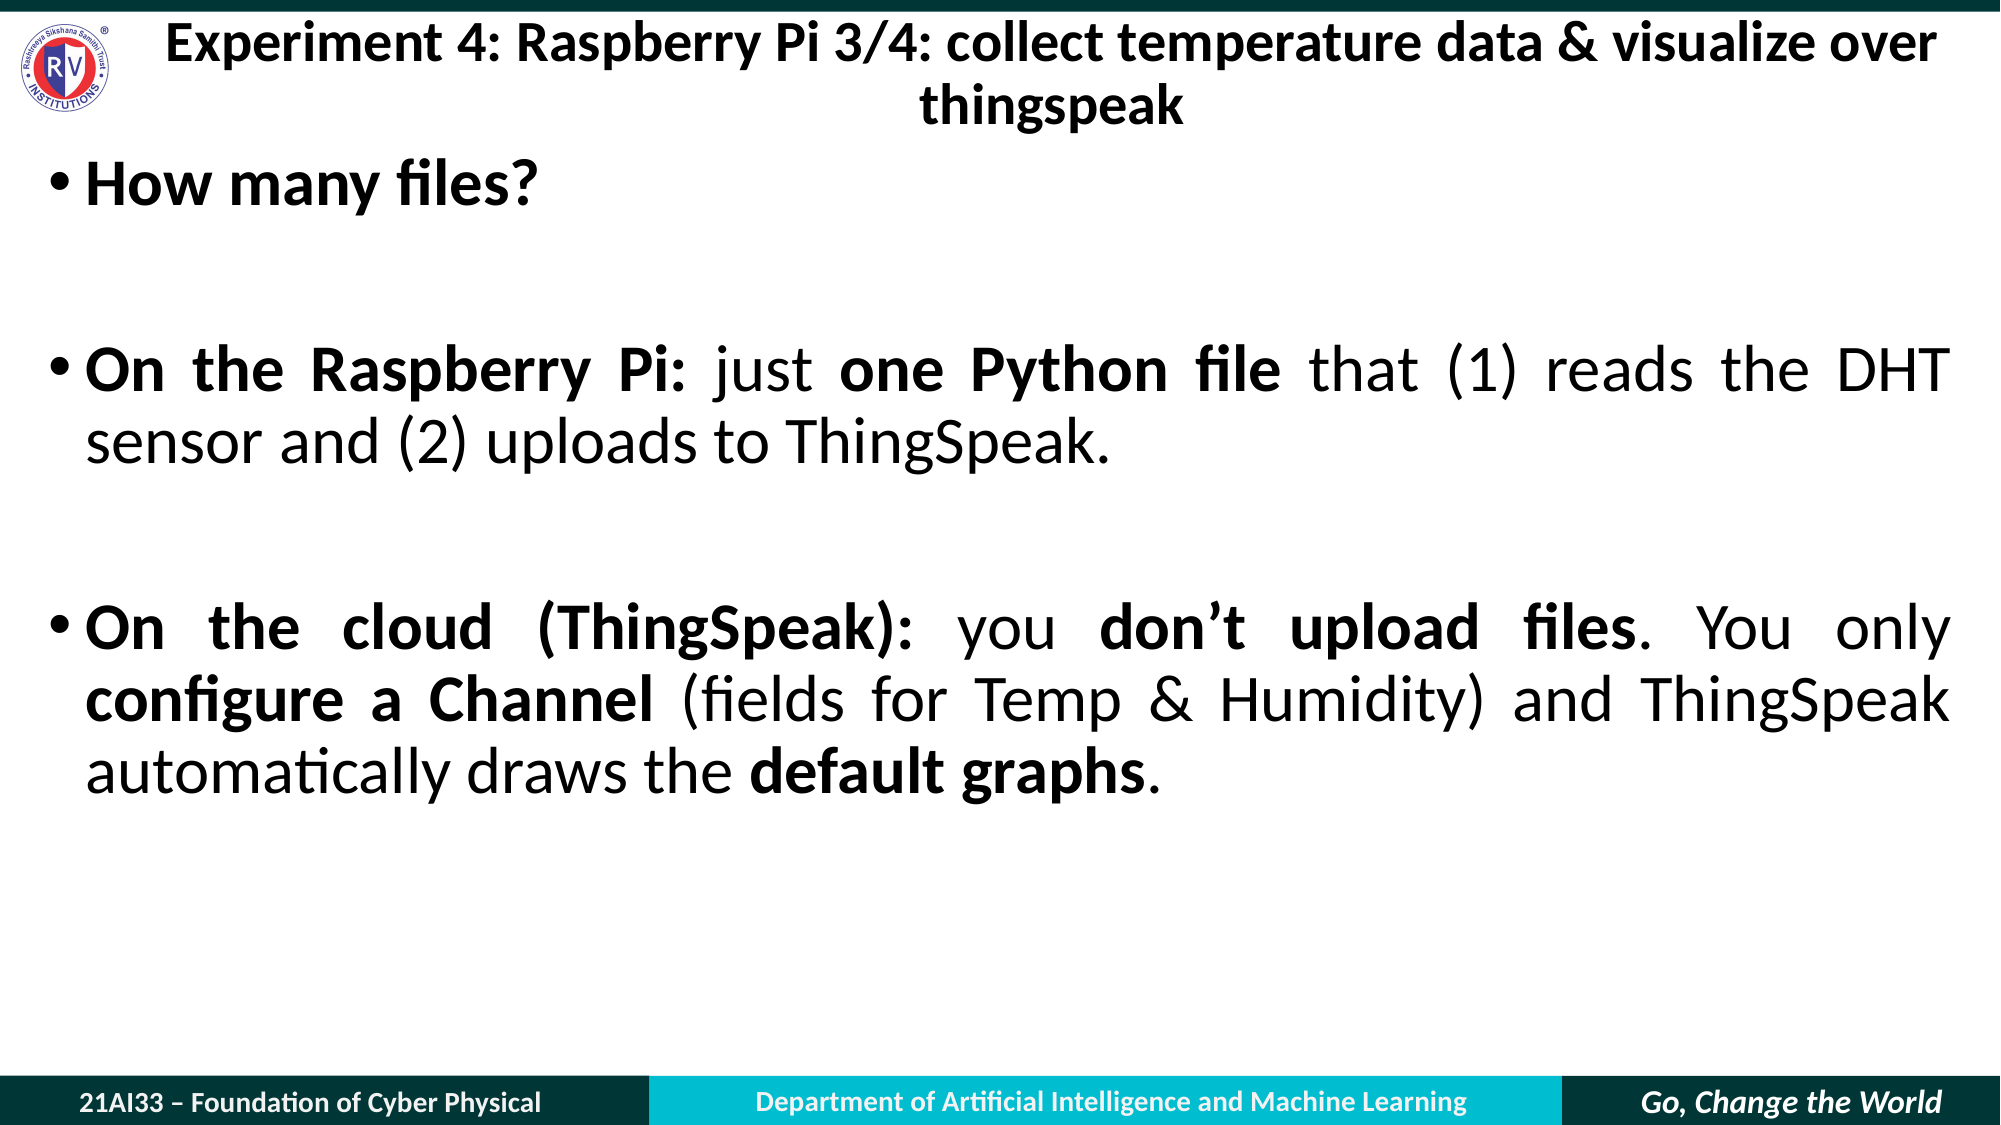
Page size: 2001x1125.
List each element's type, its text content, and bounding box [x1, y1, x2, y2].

picture [14, 17, 115, 118]
title Experiment 4: Raspberry Pi 3/4: collect temperature data & visualize over thingspeak [137, 24, 1967, 125]
list How many files? On the Raspberry Pi: just one Python file that (1) reads the DHT sensor and (2) uploads to ThingSpeak. On the cloud (ThingSpeak): you don’t upload files. You only configure a Channel (fields for Temp & Humidity) and ThingSpeak automatically draws the default graphs. [33, 140, 1967, 1075]
